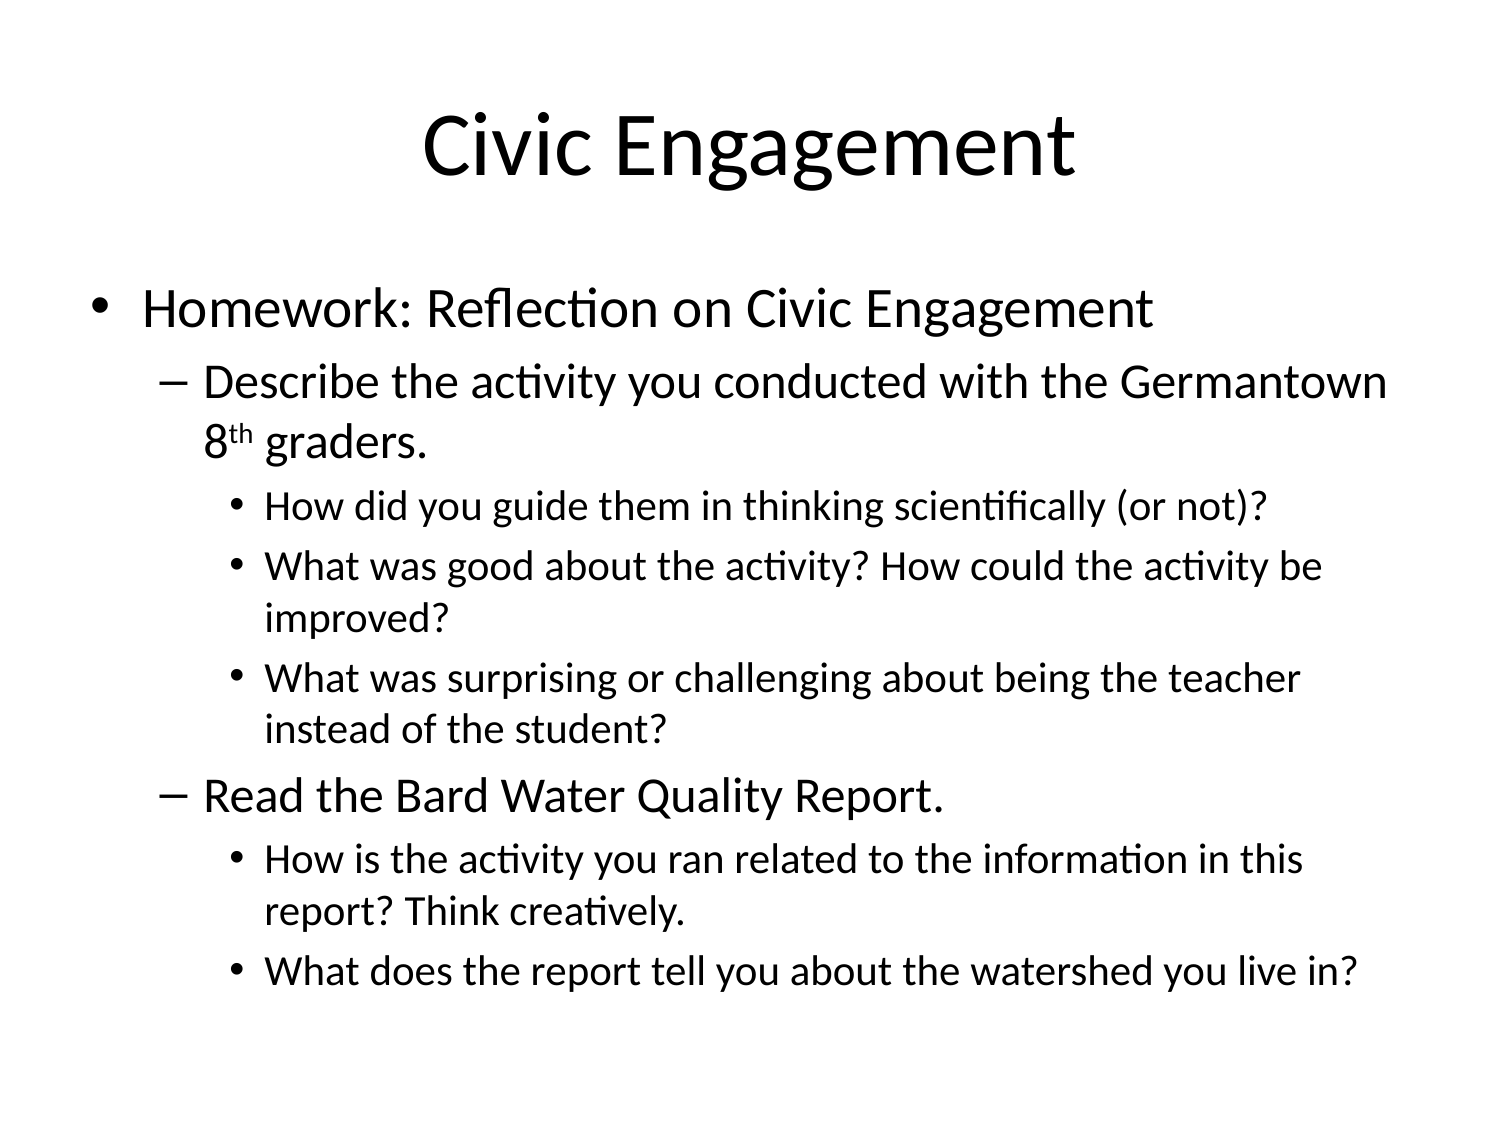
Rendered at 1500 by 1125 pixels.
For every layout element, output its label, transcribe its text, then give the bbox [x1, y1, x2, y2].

title Civic Engagement [75, 45, 1425, 233]
list Homework: Reflection on Civic Engagement Describe the activity you conducted with the Germantown 8th graders. How did you guide them in thinking scientifically (or not)? What was good about the activity? How could the activity be improved? What was surprising or challenging about being the teacher instead of the student? Read the Bard Water Quality Report. How is the activity you ran related to the information in this report? Think creatively. What does the report tell you about the watershed you live in? [75, 262, 1425, 1005]
